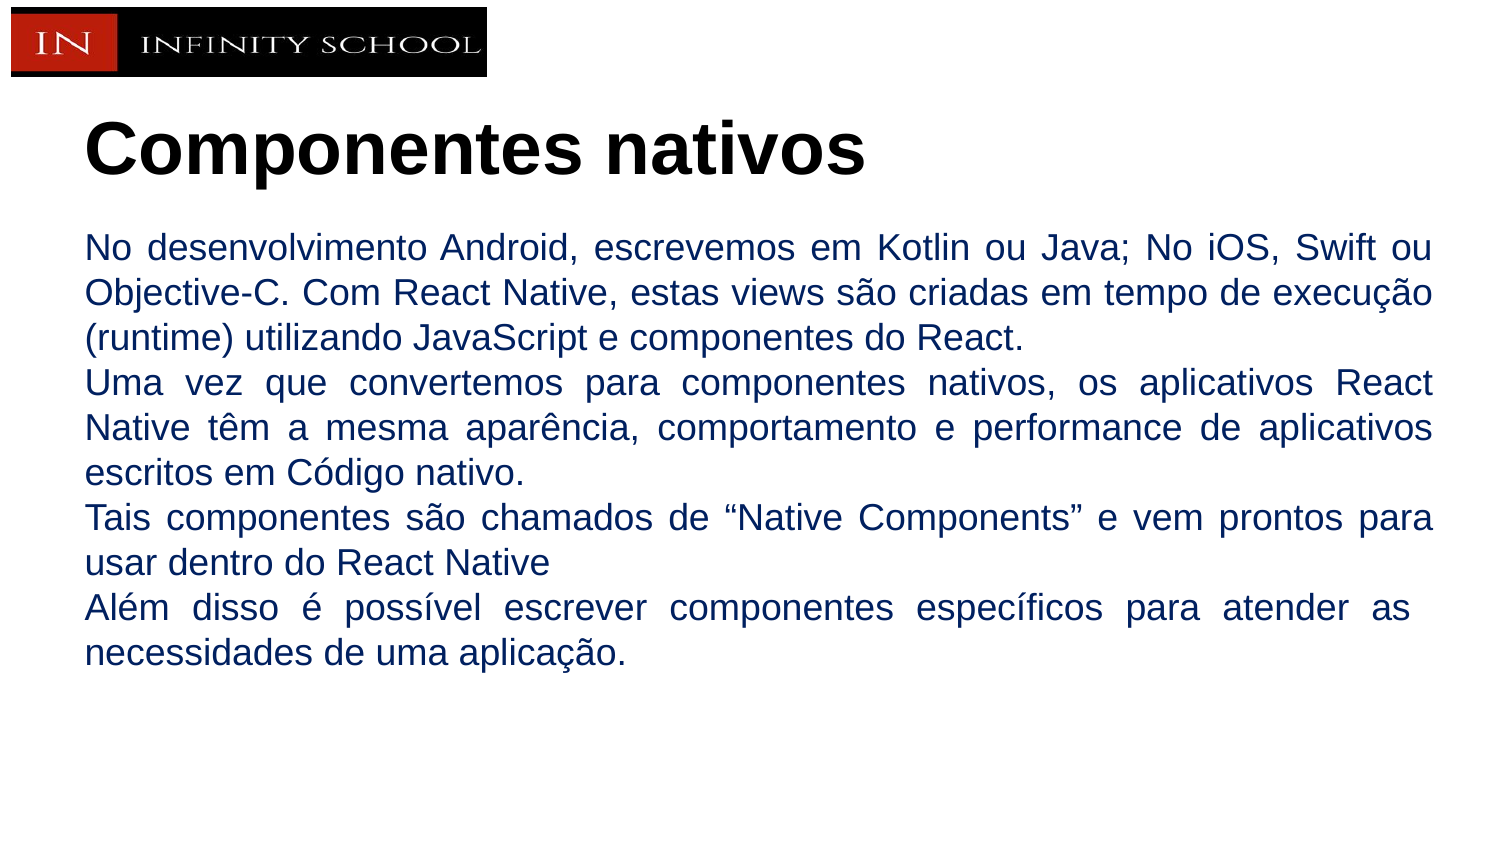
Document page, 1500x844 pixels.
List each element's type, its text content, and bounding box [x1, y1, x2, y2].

text_box Componentes nativos [69, 84, 1417, 205]
picture [11, 7, 487, 77]
text_box No desenvolvimento Android, escrevemos em Kotlin ou Java; No iOS, Swift ou Objective-C. Com React Native, estas views são criadas em tempo de execução (runtime) utilizando JavaScript e componentes do React. Uma vez que convertemos para componentes nativos, os aplicativos React Native têm a mesma aparência, comportamento e performance de aplicativos escritos em Código nativo. Tais componentes são chamados de “Native Components” e vem prontos para usar dentro do React Native Além disso é possível escrever componentes específicos para atender as necessidades de uma aplicação. [69, 208, 1448, 689]
